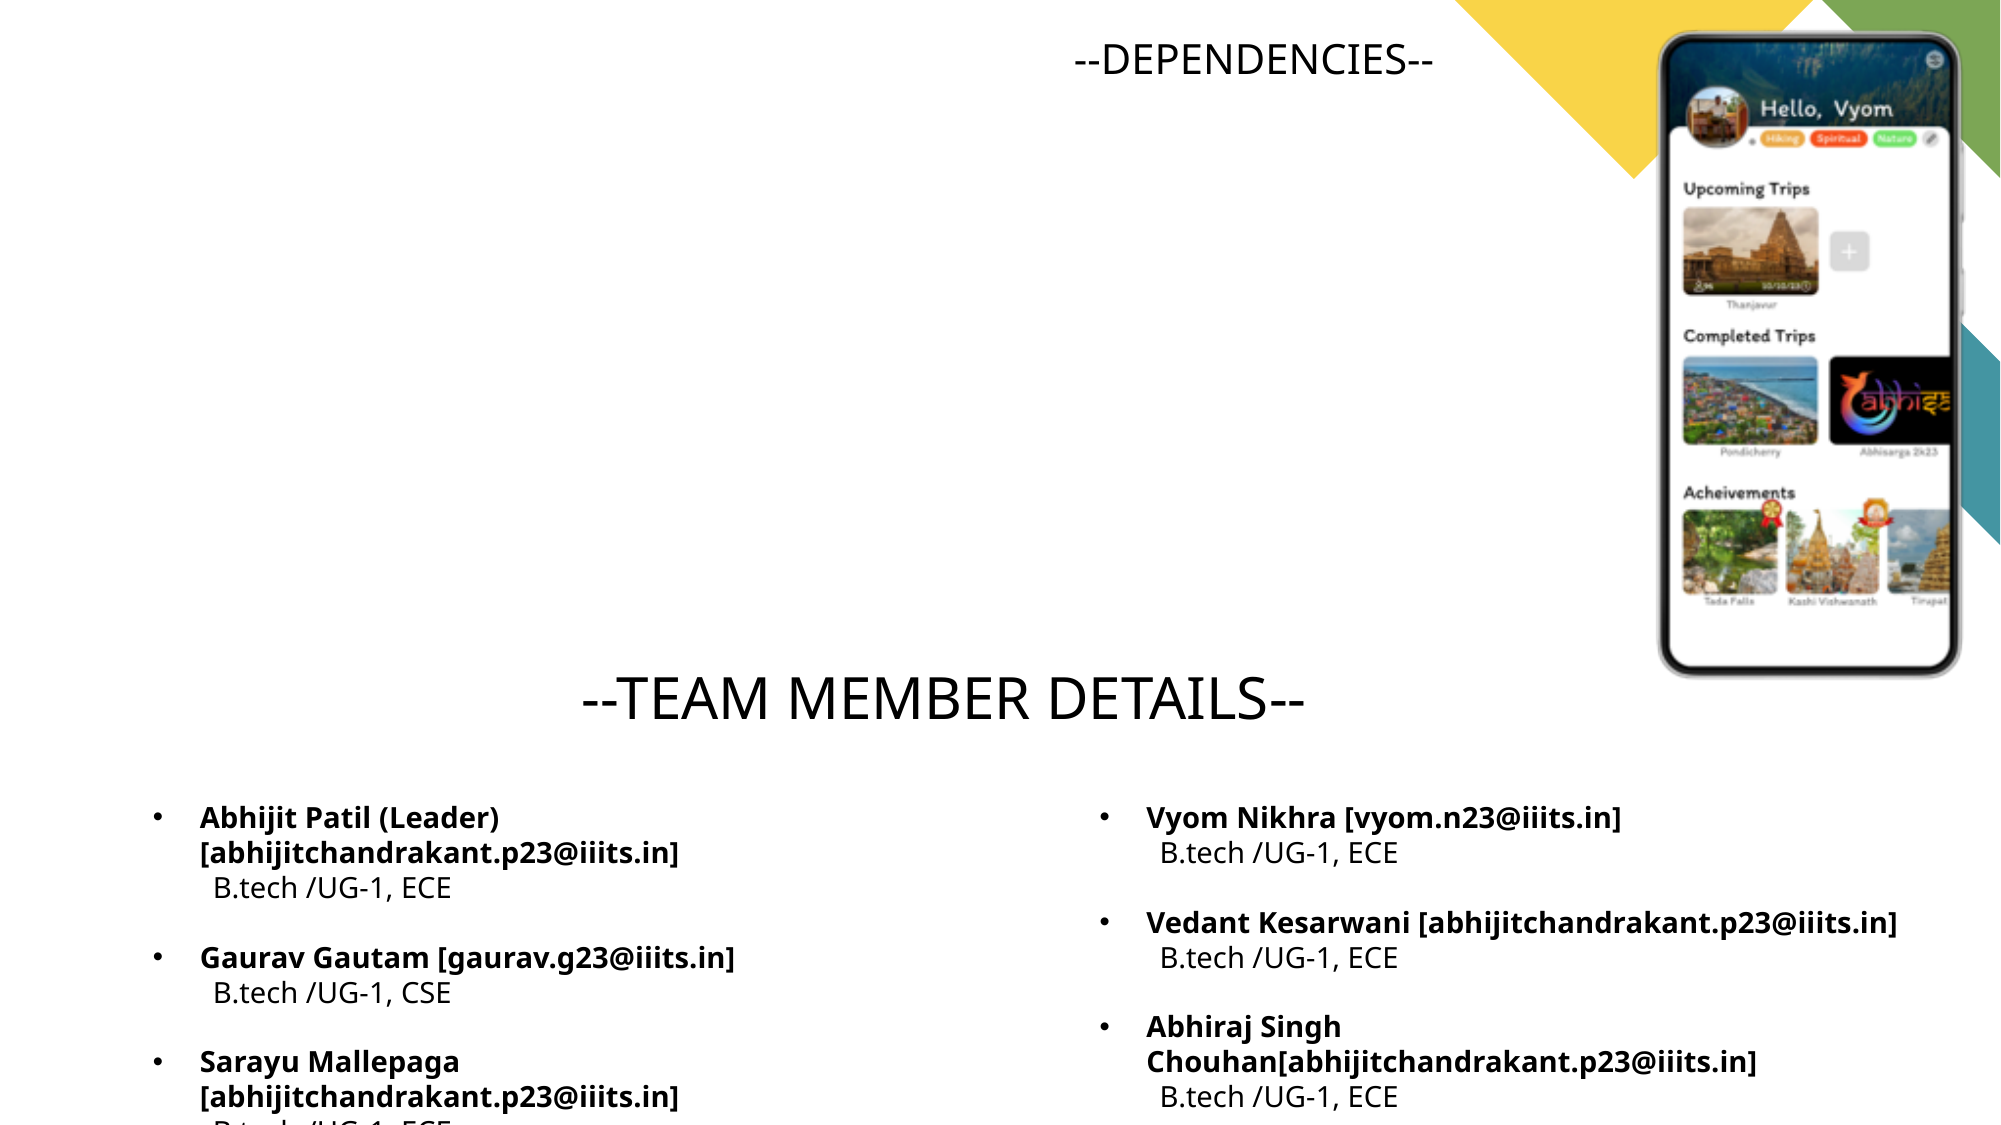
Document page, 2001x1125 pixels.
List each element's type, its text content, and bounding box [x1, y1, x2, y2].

list --TEAM MEMBER DETAILS-- [528, 662, 1472, 760]
text_box --DEPENDENCIES-- [1059, 25, 1513, 126]
text_box Abhijit Patil (Leader) [abhijitchandrakant.p23@iiits.in] B.tech /UG-1, ECE Gaurav Gautam [gaurav.g23@iiits.in] B.tech /UG-1, CSE Sarayu Mallepaga [abhijitchandrakant.p23@iiits.in] B.tech /UG-1, ECE [138, 791, 958, 1125]
text_box Vyom Nikhra [vyom.n23@iiits.in] B.tech /UG-1, ECE Vedant Kesarwani [abhijitchandrakant.p23@iiits.in] B.tech /UG-1, ECE Abhiraj Singh Chouhan[abhijitchandrakant.p23@iiits.in] B.tech /UG-1, ECE [1084, 791, 1940, 1125]
picture [1648, 25, 1970, 690]
